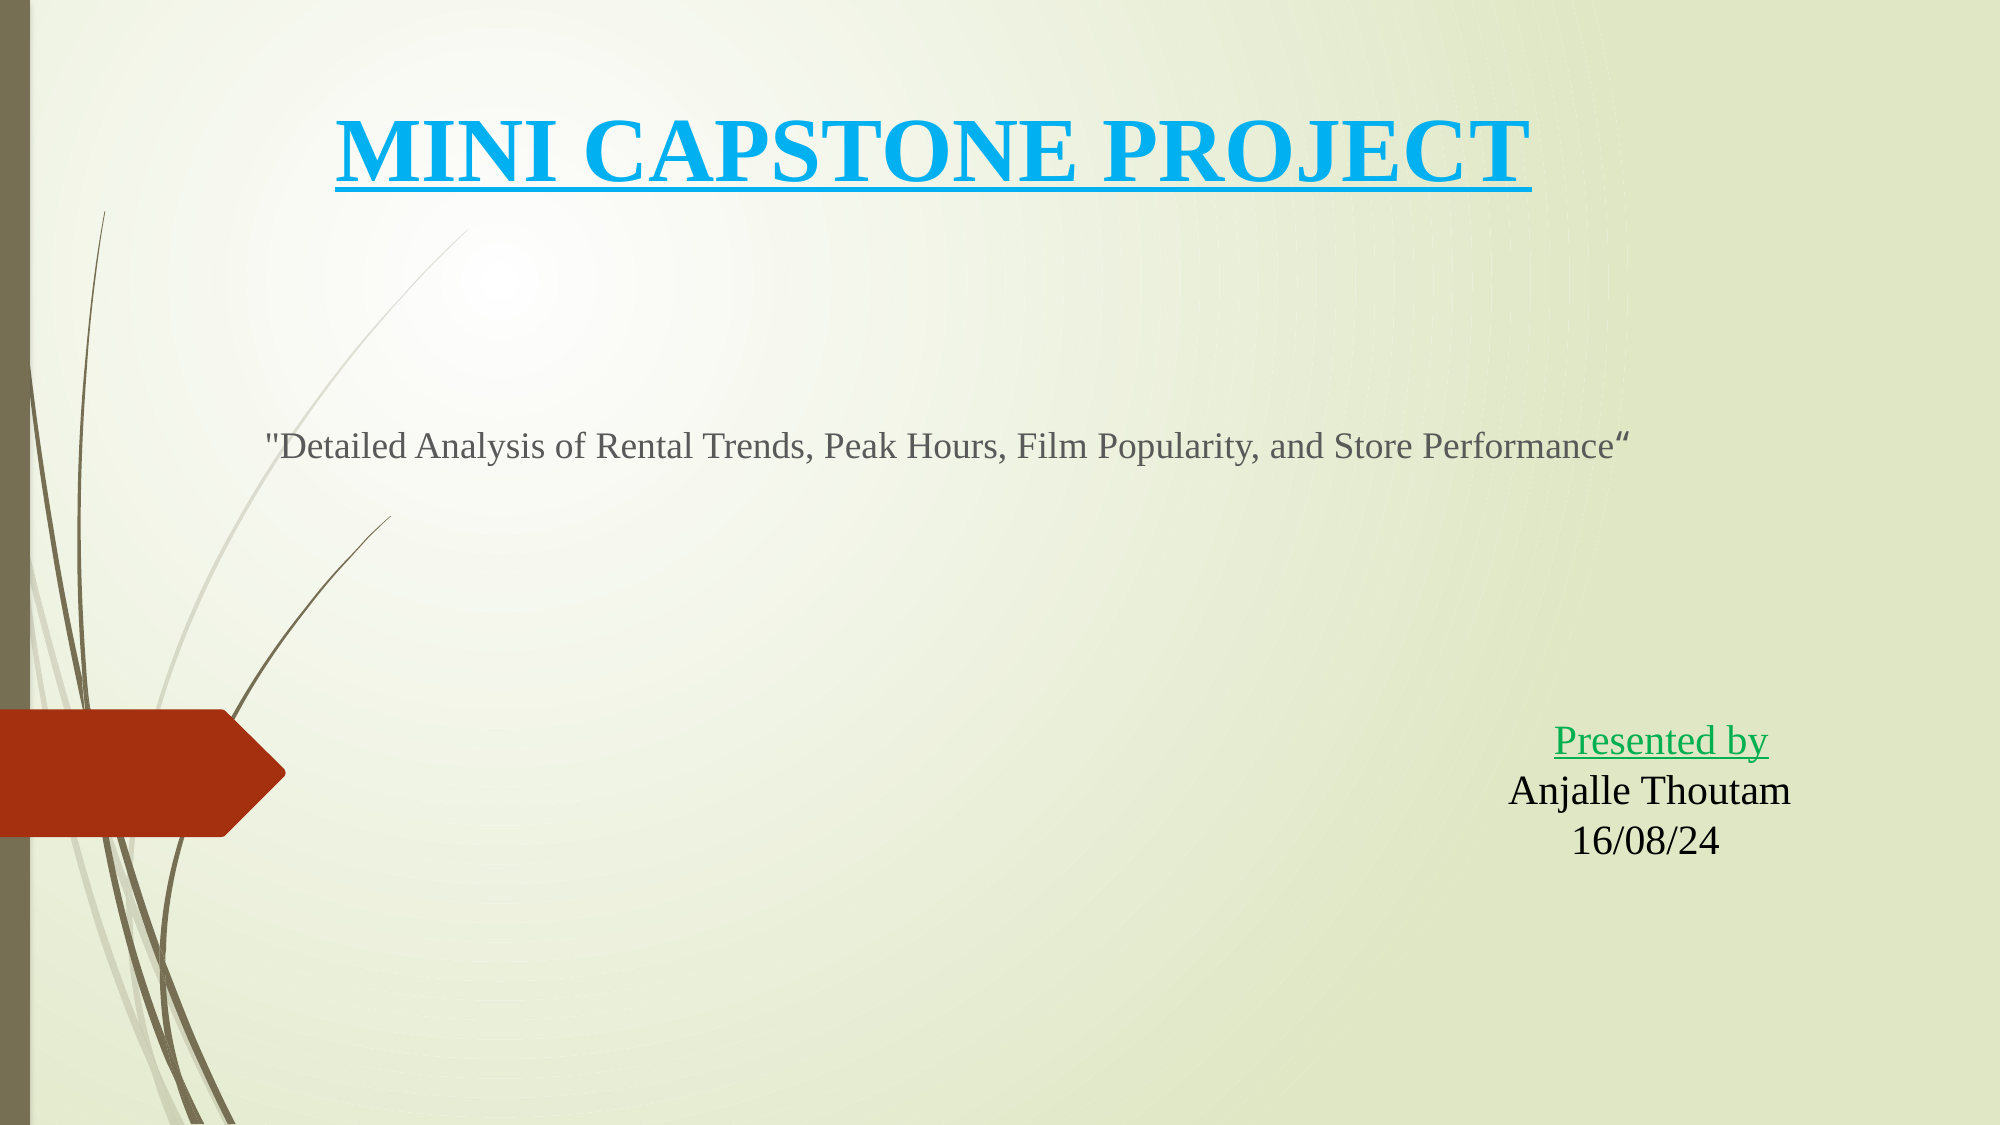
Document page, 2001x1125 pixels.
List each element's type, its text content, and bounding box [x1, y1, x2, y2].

text_box Presented by Anjalle Thoutam 16/08/24 [1314, 705, 2000, 870]
subtitle "Detailed Analysis of Rental Trends, Peak Hours, Film Popularity, and Store Performance“ [249, 413, 2000, 546]
title MINI CAPSTONE PROJECT [320, 74, 1746, 208]
